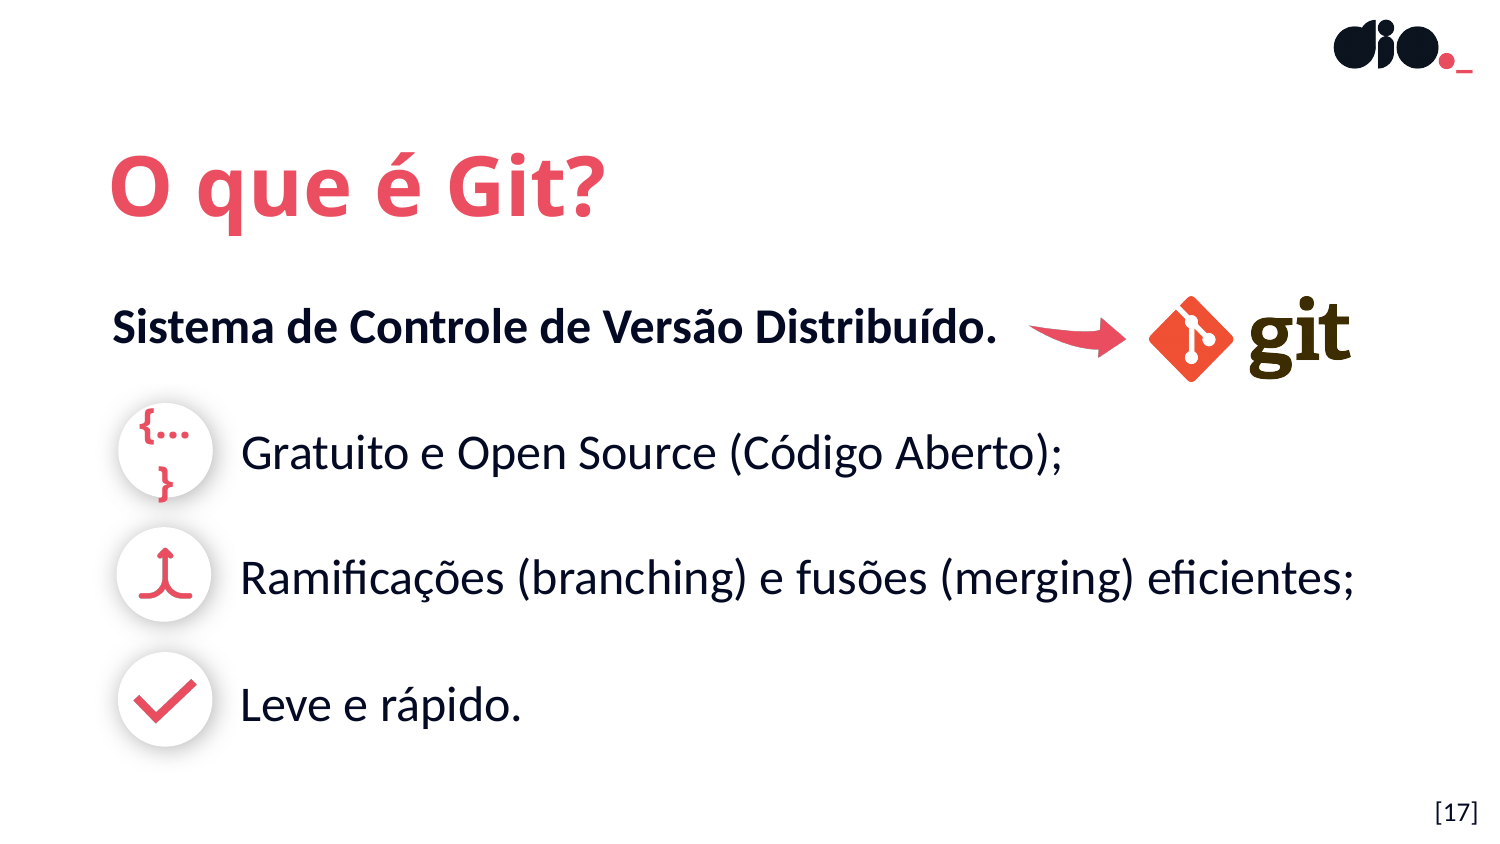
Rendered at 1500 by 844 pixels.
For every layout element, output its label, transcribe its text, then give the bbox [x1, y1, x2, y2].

text_box Leve e rápido. [218, 661, 970, 742]
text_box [117, 651, 213, 747]
picture [1333, 19, 1473, 74]
text_box Sistema de Controle de Versão Distribuído. [85, 285, 1368, 361]
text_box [118, 402, 213, 498]
picture [1022, 293, 1133, 380]
picture [1148, 296, 1351, 382]
text_box Ramificações (branching) e fusões (merging) eficientes; [216, 534, 1384, 615]
text_box Gratuito e Open Source (Código Aberto); [218, 409, 1443, 490]
text_box O que é Git? [92, 106, 1183, 245]
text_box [116, 526, 212, 622]
slide_number [17] [1403, 779, 1494, 844]
